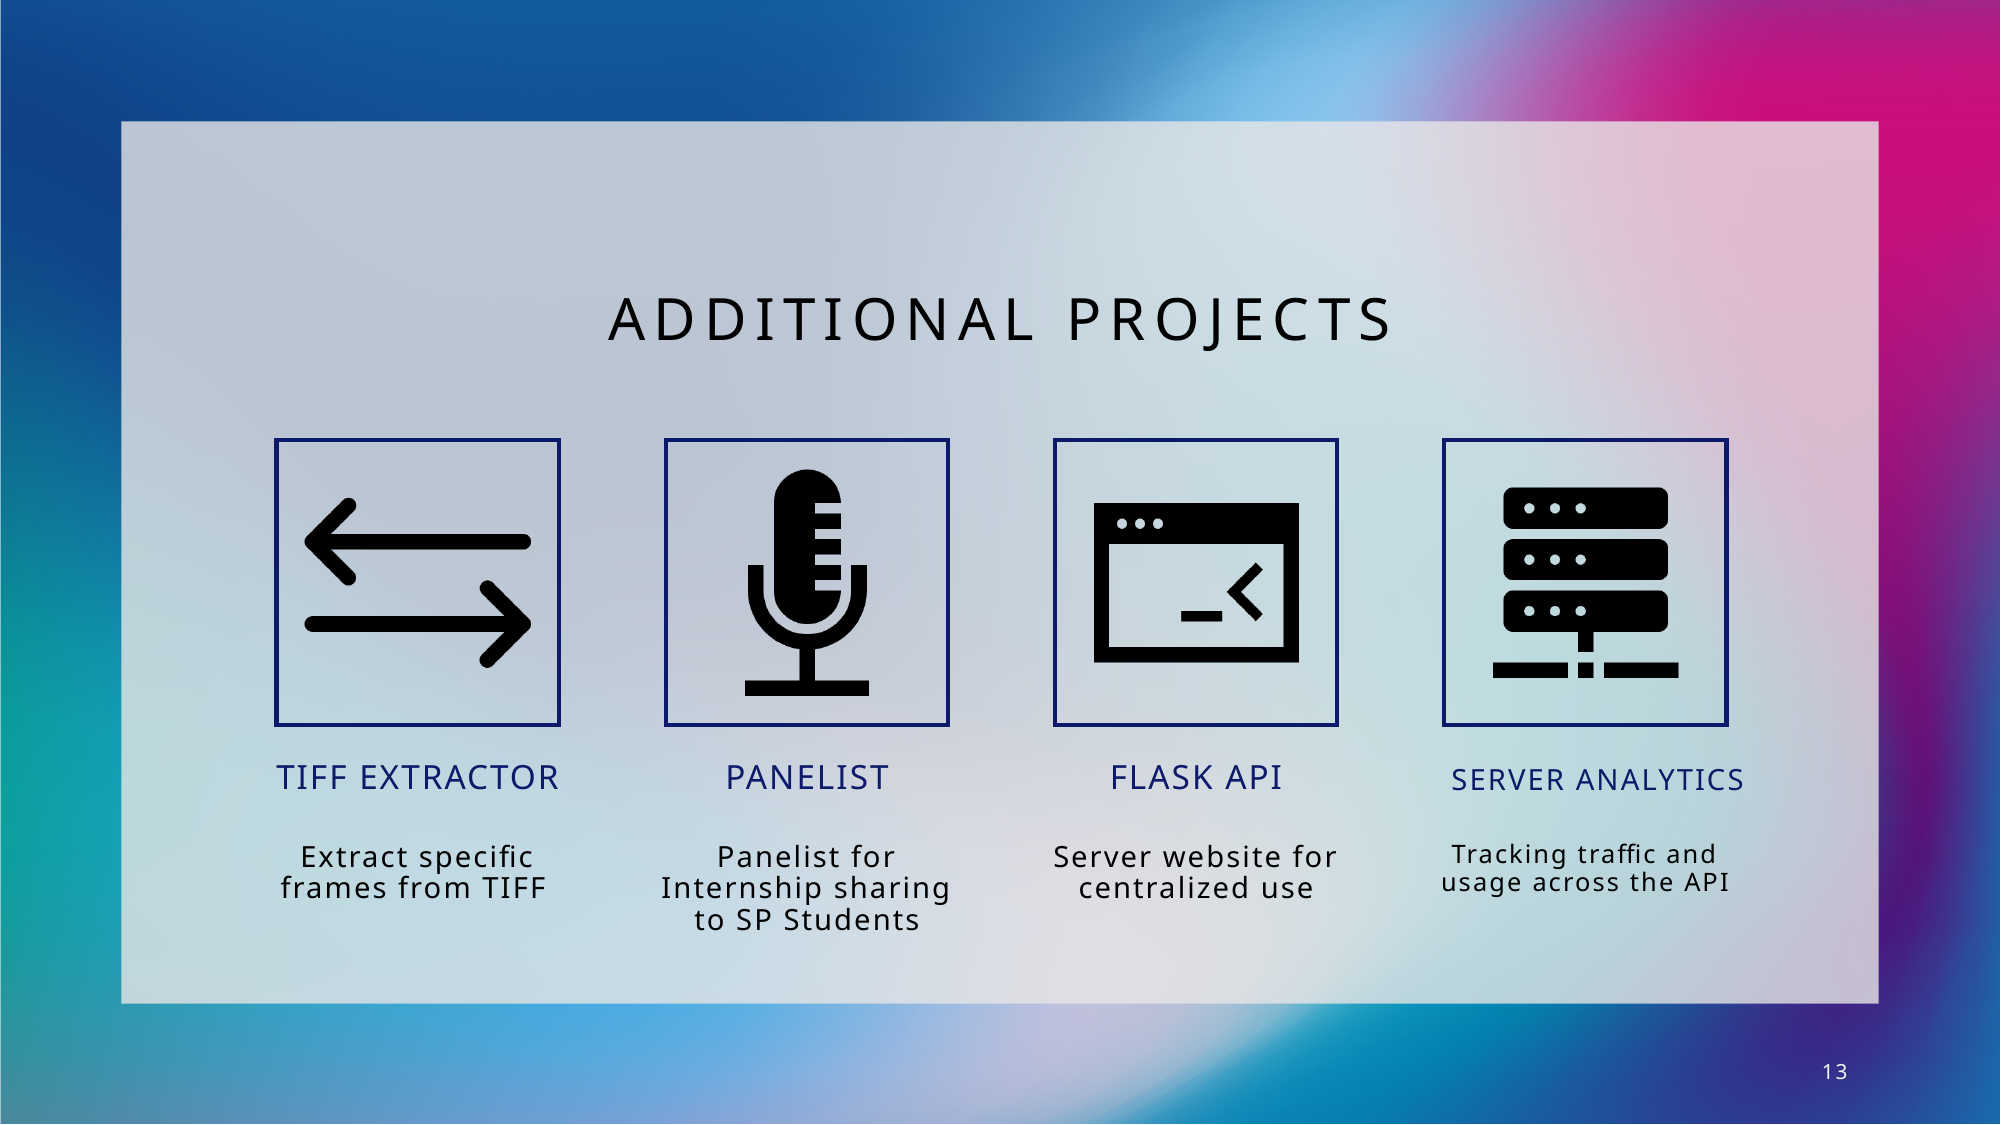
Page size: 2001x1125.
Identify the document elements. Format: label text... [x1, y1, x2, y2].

list Server website for centralized use [1022, 834, 1370, 922]
title Additional Projects [402, 257, 1598, 362]
list Panelist [633, 749, 981, 805]
slide_number 13 [1412, 1042, 1863, 1103]
picture [1463, 459, 1708, 706]
text_box [929, 535, 1074, 596]
text_box [1319, 535, 1463, 596]
list Server analytics [1386, 750, 1809, 805]
list Extract specific frames from TIFF [244, 834, 592, 922]
list Panelist for Internship sharing to SP Students [633, 834, 981, 956]
picture [0, 0, 2000, 1125]
picture [295, 459, 540, 706]
list TIFF Extractor [244, 749, 592, 805]
list Flask API​​ [1022, 749, 1370, 805]
picture [684, 459, 929, 706]
picture [1074, 459, 1319, 706]
list Tracking traffic and usage across the API​ [1411, 834, 1760, 922]
text_box [540, 535, 684, 596]
